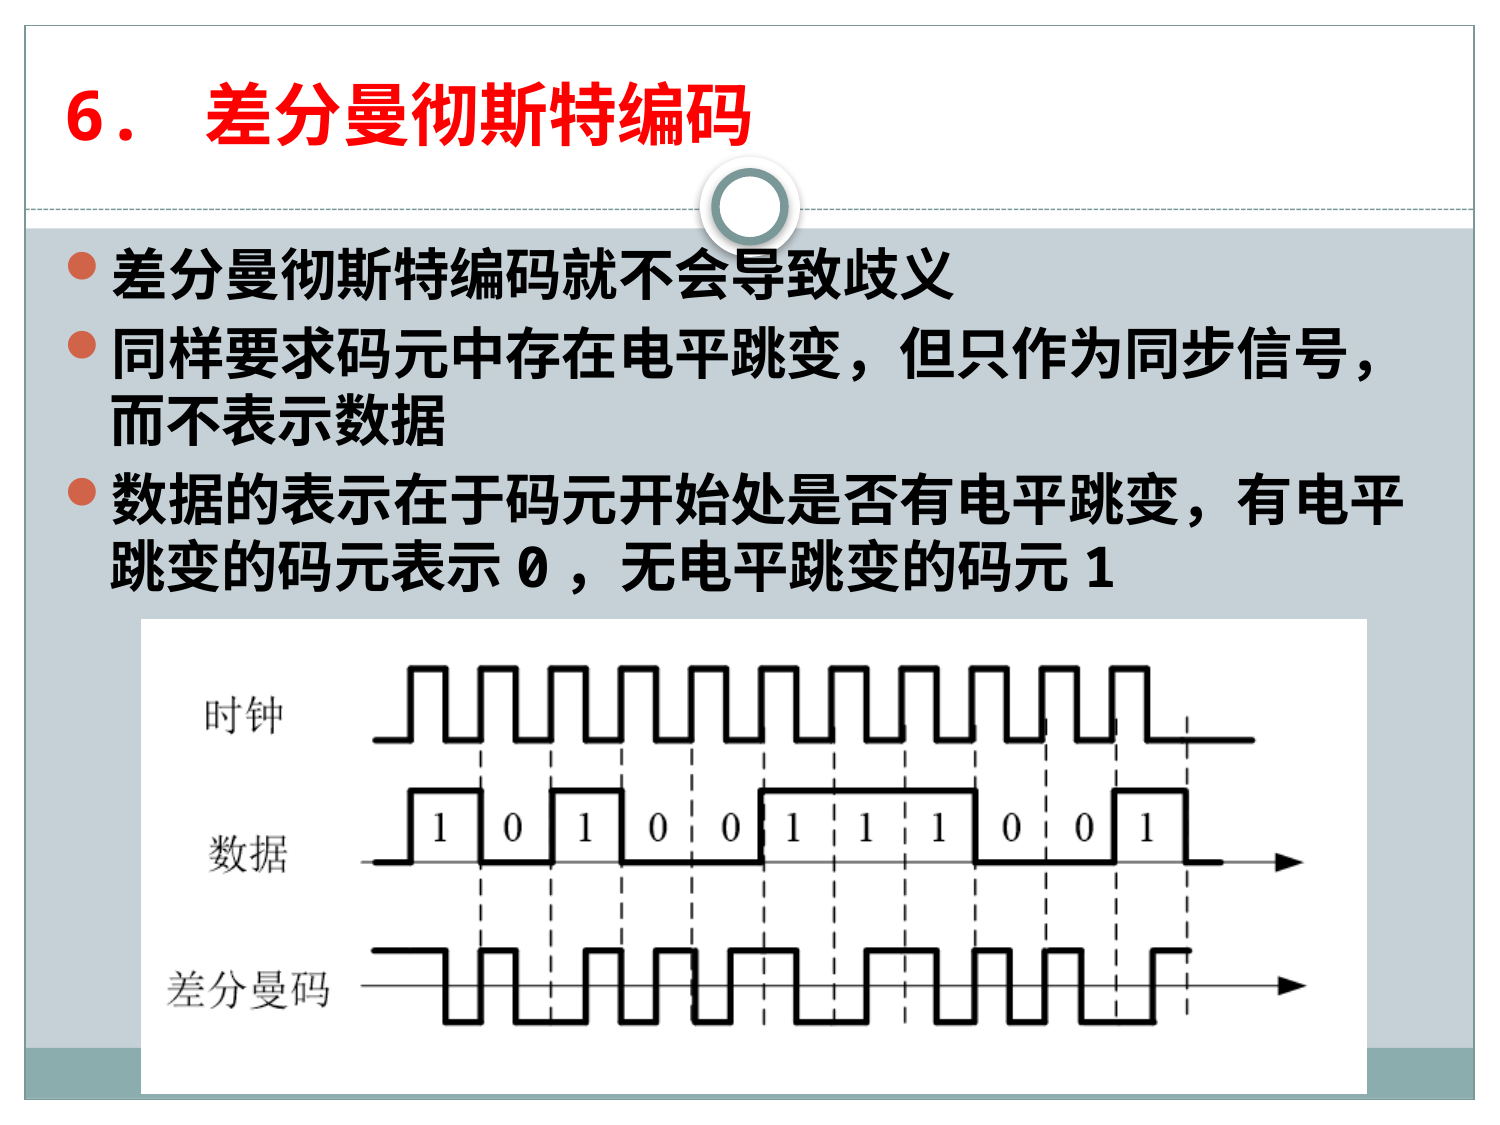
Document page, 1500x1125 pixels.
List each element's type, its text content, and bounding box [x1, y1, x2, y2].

picture [141, 619, 1367, 1095]
title 6. 差分曼彻斯特编码 [49, 37, 1450, 162]
list 差分曼彻斯特编码就不会导致歧义 同样要求码元中存在电平跳变，但只作为同步信号，而不表示数据 数据的表示在于码元开始处是否有电平跳变，有电平跳变的码元表示0，无电平跳变的码元1 [49, 231, 1445, 1001]
